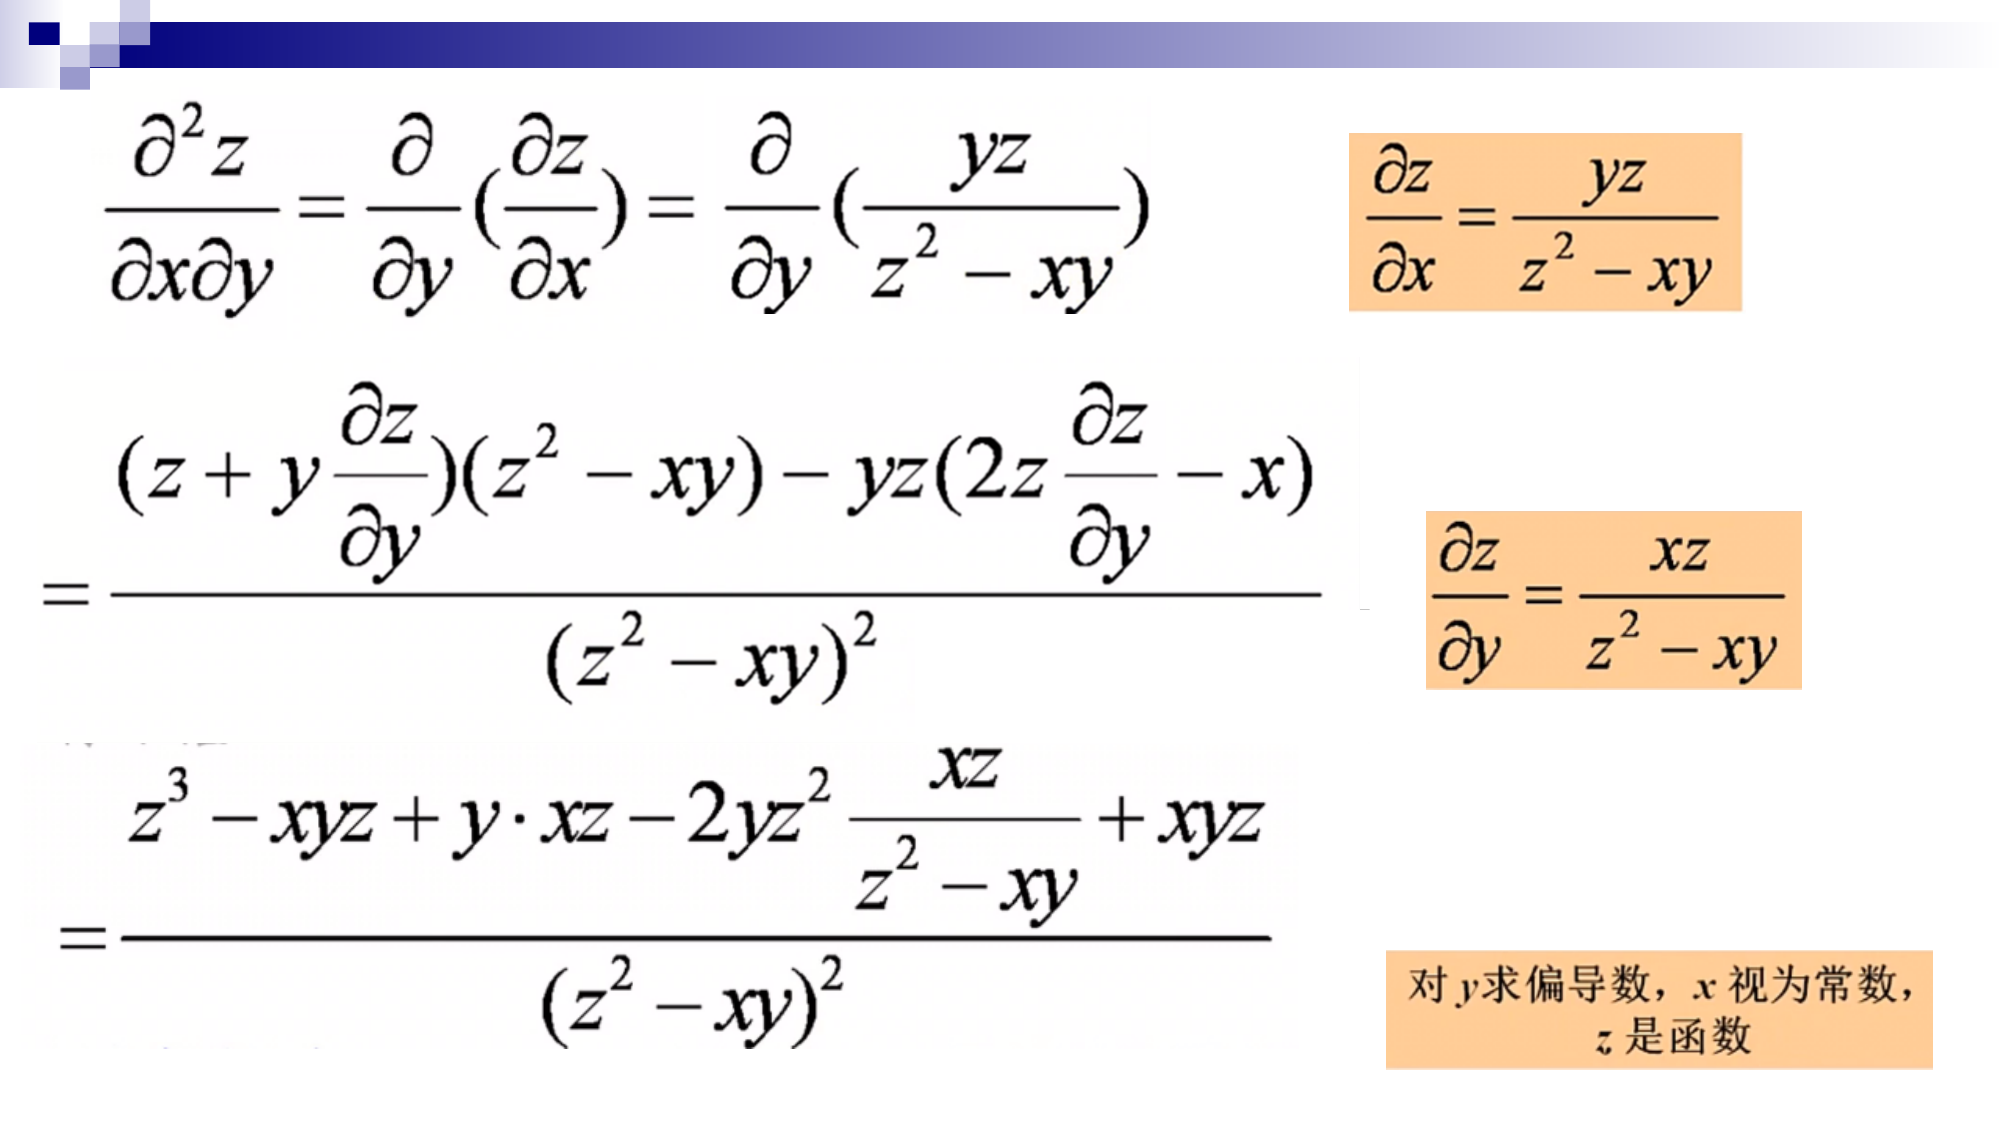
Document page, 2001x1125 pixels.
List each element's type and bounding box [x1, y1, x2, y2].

picture [91, 80, 704, 340]
picture [20, 357, 1370, 1049]
picture [1349, 133, 1746, 314]
picture [1386, 950, 1933, 1070]
picture [716, 96, 1151, 314]
picture [1426, 511, 1802, 690]
